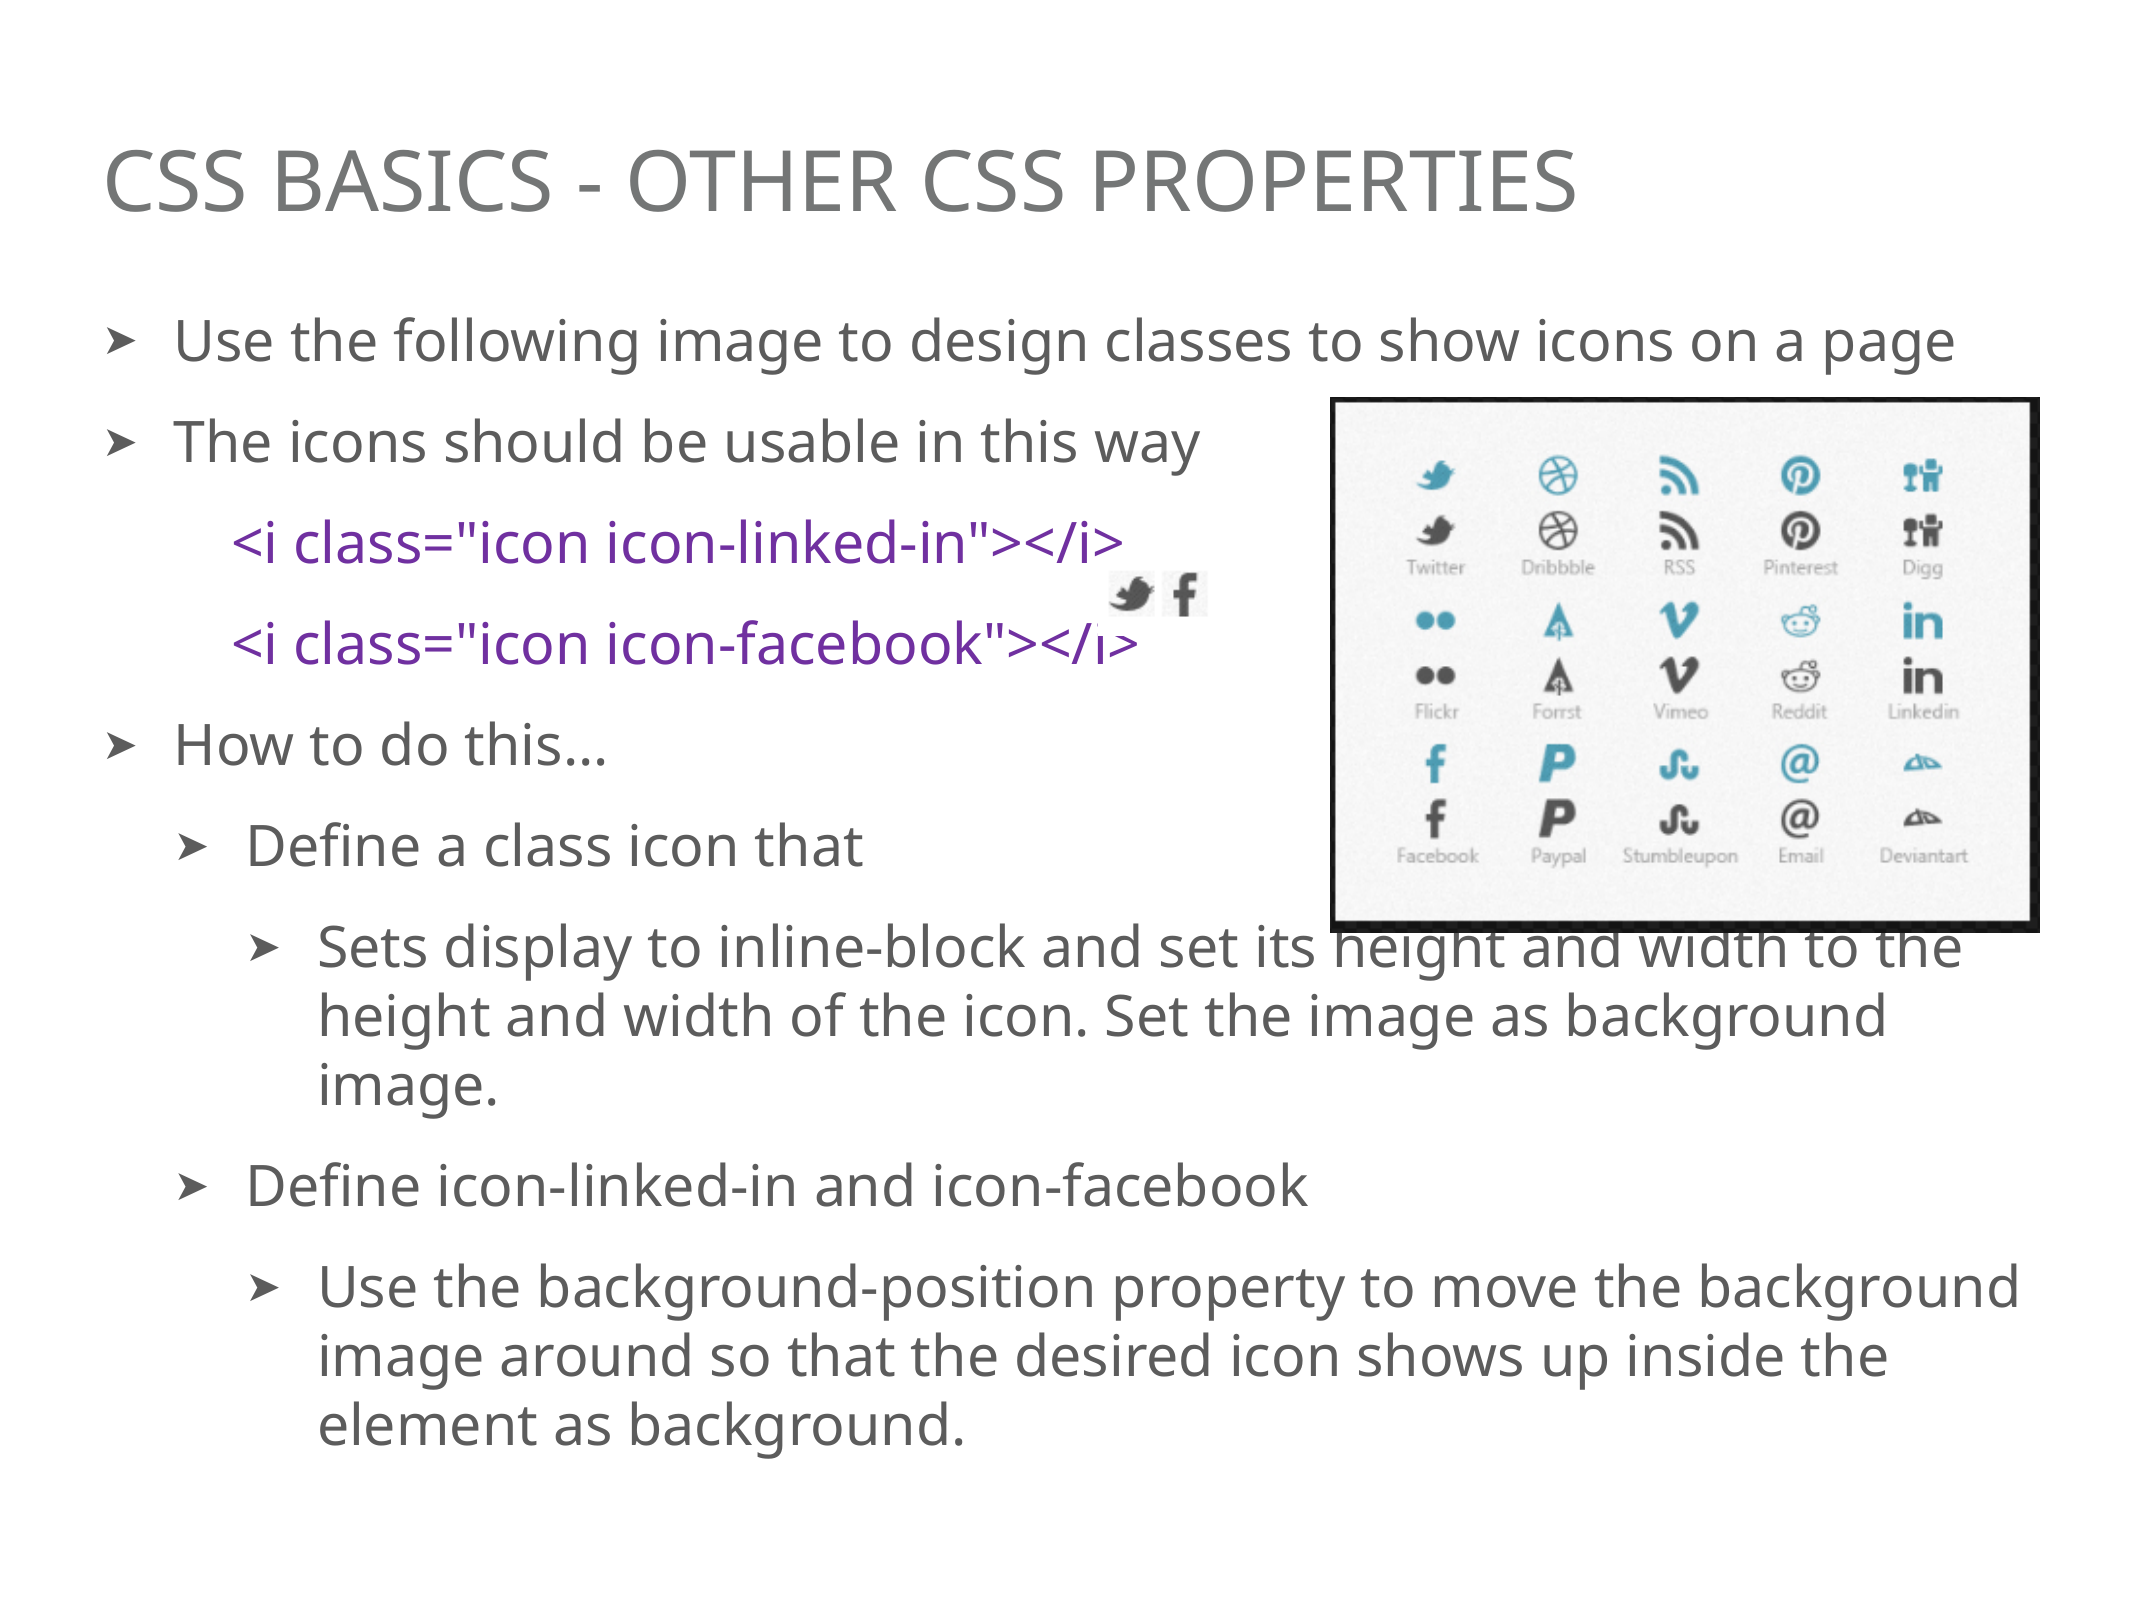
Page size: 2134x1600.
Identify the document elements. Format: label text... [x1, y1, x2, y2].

picture [1330, 397, 2040, 933]
list Use the following image to design classes to show icons on a page The icons should be usable in this way <i class="icon icon-linked-in"></i> <i class="icon icon-facebook"></i> How to do this… Define a class icon that Sets display to inline-block and set its height and width to the height and width of the icon. Set the image as background image. Define icon-linked-in and icon-facebook Use the background-position property to move the background image around so that the desired icon shows up inside the element as background. [93, 295, 2041, 1482]
picture [1098, 560, 1229, 636]
title CSS BASICS - OTHER CSS PROPERTIES [93, 118, 2041, 238]
